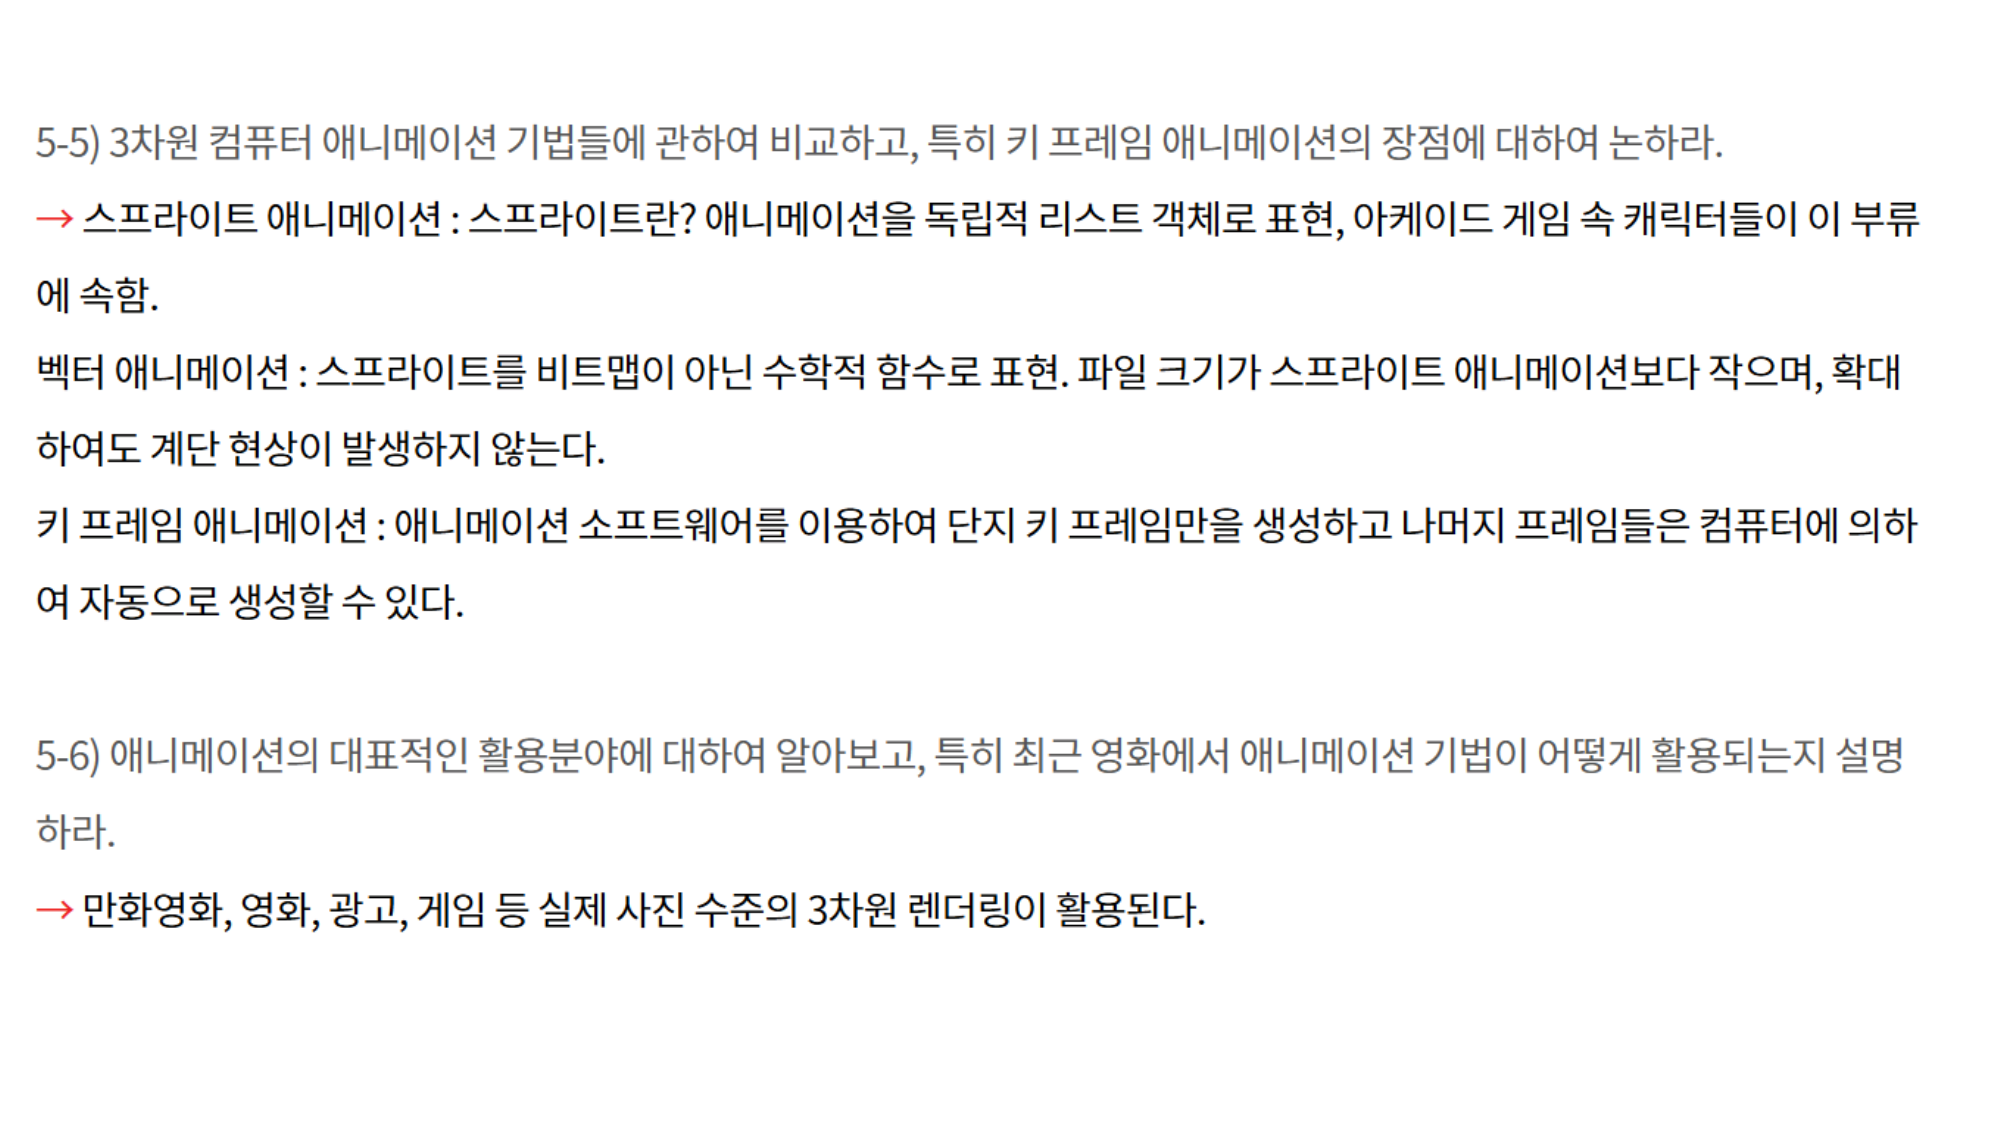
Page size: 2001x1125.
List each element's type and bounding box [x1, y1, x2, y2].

picture [0, 88, 2000, 1037]
